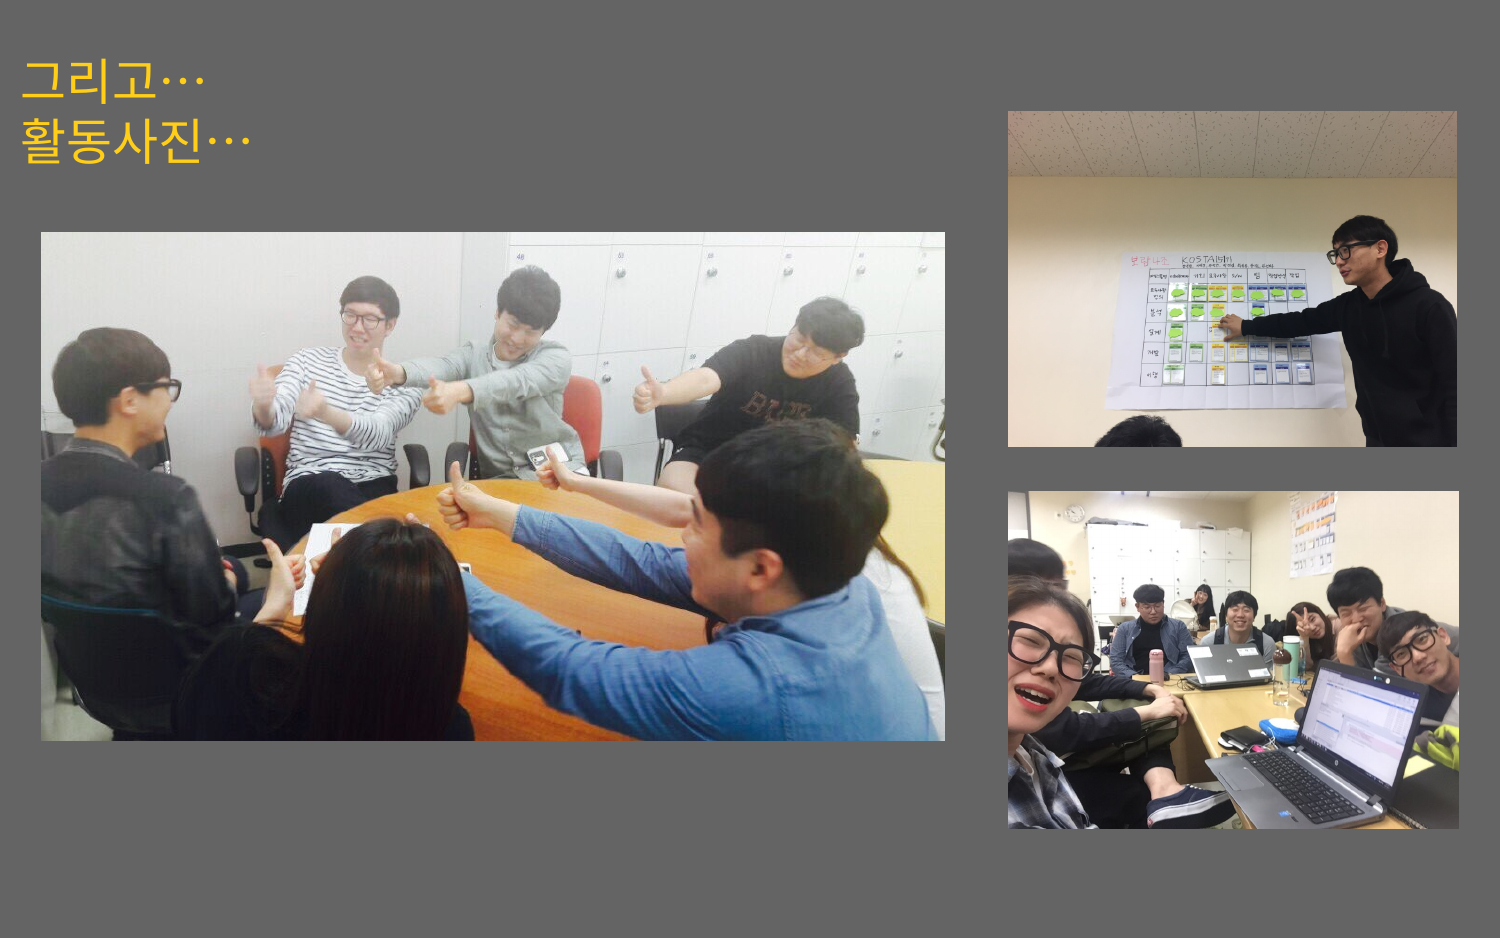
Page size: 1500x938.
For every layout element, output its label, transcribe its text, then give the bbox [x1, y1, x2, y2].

text_box 그리고… 활동사진… [5, 42, 269, 178]
picture [1007, 490, 1459, 830]
picture [1007, 110, 1457, 448]
picture [41, 232, 945, 741]
